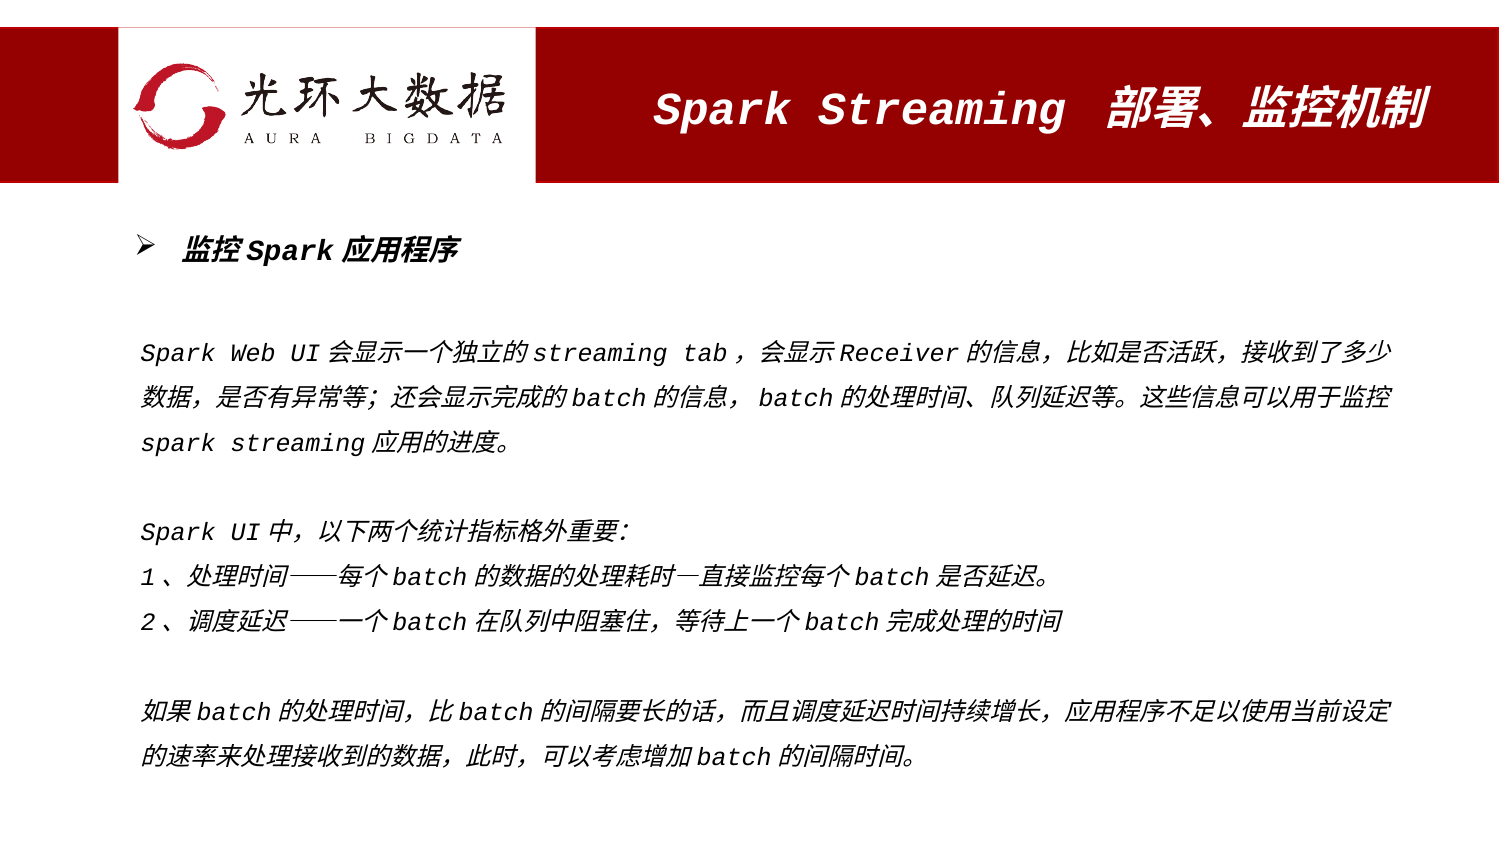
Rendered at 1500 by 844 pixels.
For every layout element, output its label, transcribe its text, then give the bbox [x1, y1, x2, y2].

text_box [0, 27, 1499, 186]
text_box 监控Spark应用程序 [119, 223, 1003, 274]
text_box Spark Web UI会显示一个独立的streaming tab，会显示Receiver的信息，比如是否活跃，接收到了多少数据，是否有异常等；还会显示完成的batch的信息，batch的处理时间、队列延迟等。这些信息可以用于监控spark streaming应用的进度。 Spark UI中，以下两个统计指标格外重要： 1、处理时间——每个batch的数据的处理耗时—直接监控每个batch是否延迟。 2、调度延迟——一个batch在队列中阻塞住，等待上一个batch完成处理的时间 如果batch的处理时间，比batch的间隔要长的话，而且调度延迟时间持续增长，应用程序不足以使用当前设定的速率来处理接收到的数据，此时，可以考虑增加batch的间隔时间。 [125, 313, 1406, 778]
